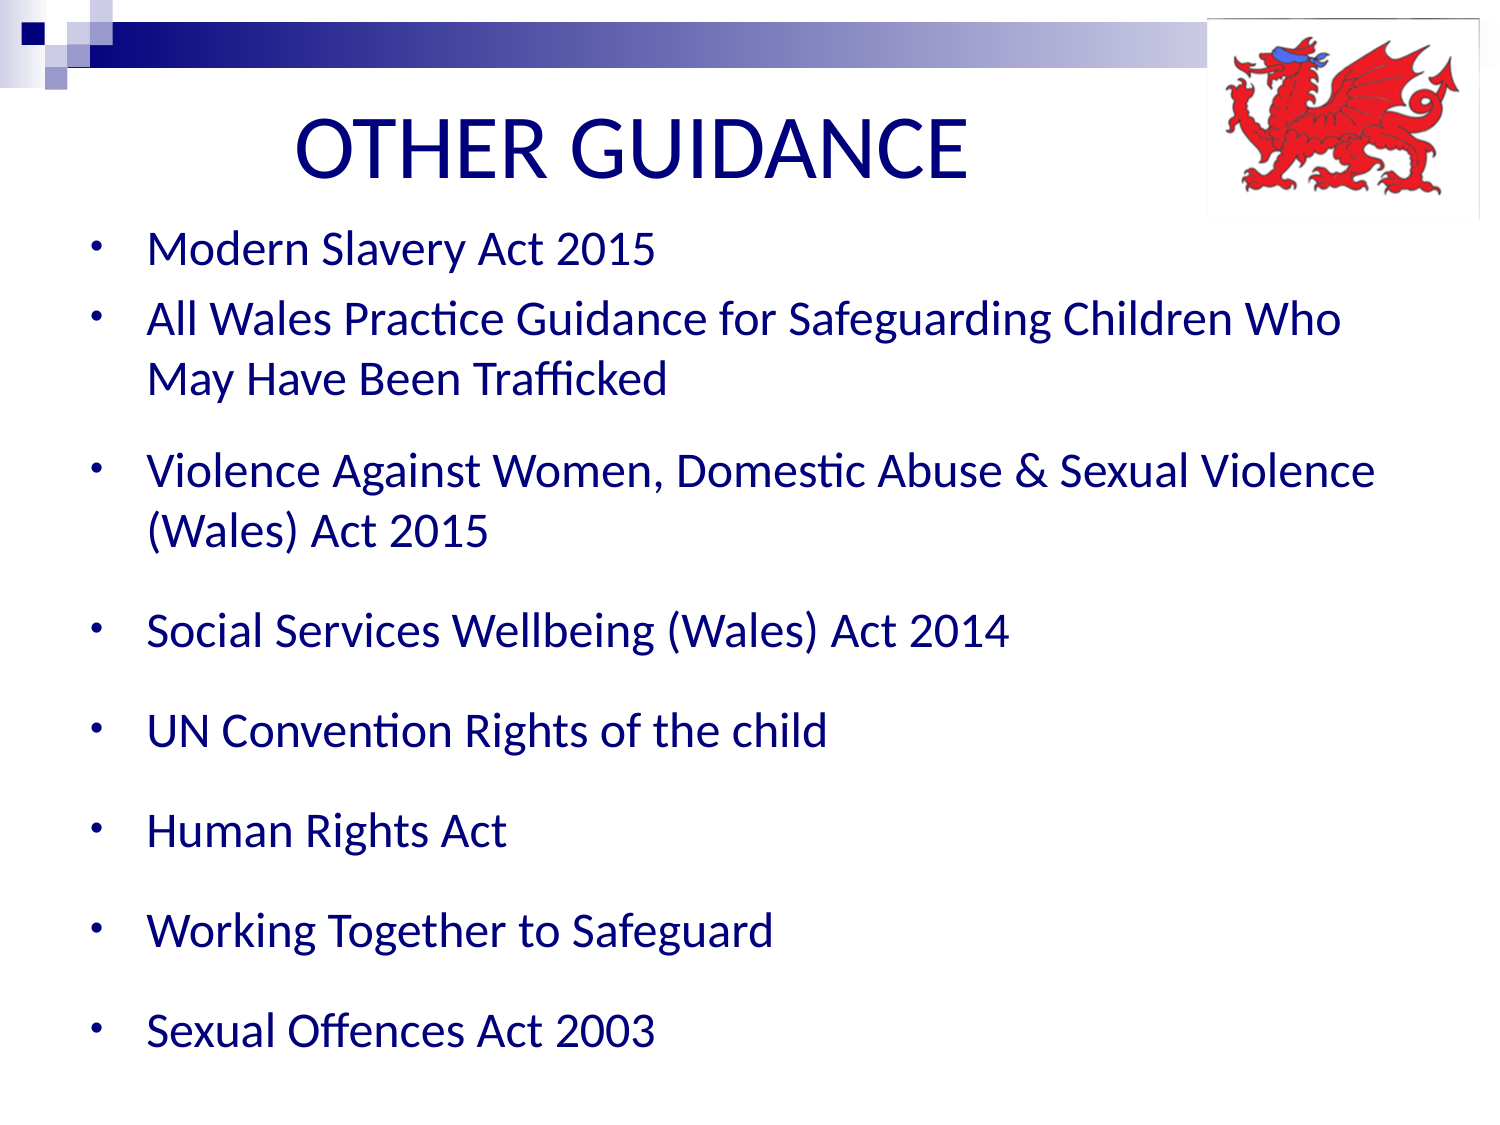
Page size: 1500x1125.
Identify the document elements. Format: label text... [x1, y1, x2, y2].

picture [1204, 18, 1483, 246]
title OTHER GUIDANCE [73, 75, 1193, 209]
list Modern Slavery Act 2015 All Wales Practice Guidance for Safeguarding Children Who May Have Been Trafficked Violence Against Women, Domestic Abuse & Sexual Violence (Wales) Act 2015 Social Services Wellbeing (Wales) Act 2014 UN Convention Rights of the child Human Rights Act Working Together to Safeguard Sexual Offences Act 2003 [75, 208, 1425, 1106]
